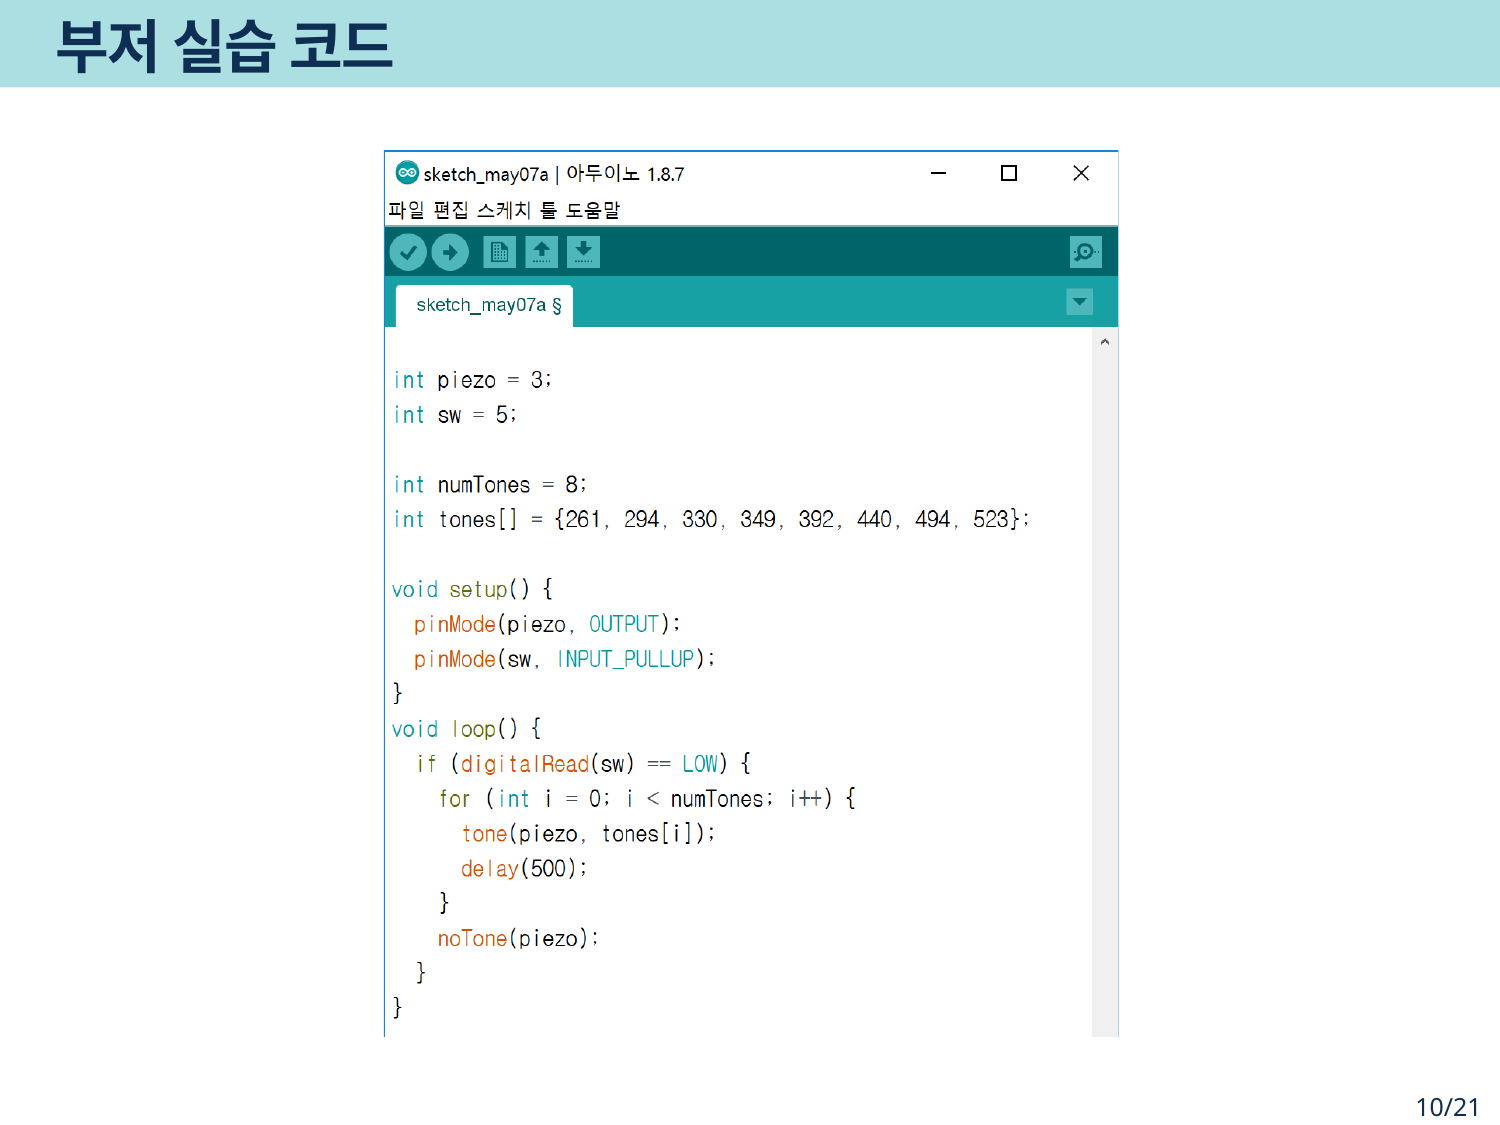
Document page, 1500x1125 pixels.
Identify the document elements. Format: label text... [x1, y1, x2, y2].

title 부저 실습 코드 [40, 5, 1288, 84]
picture [383, 150, 1119, 1037]
